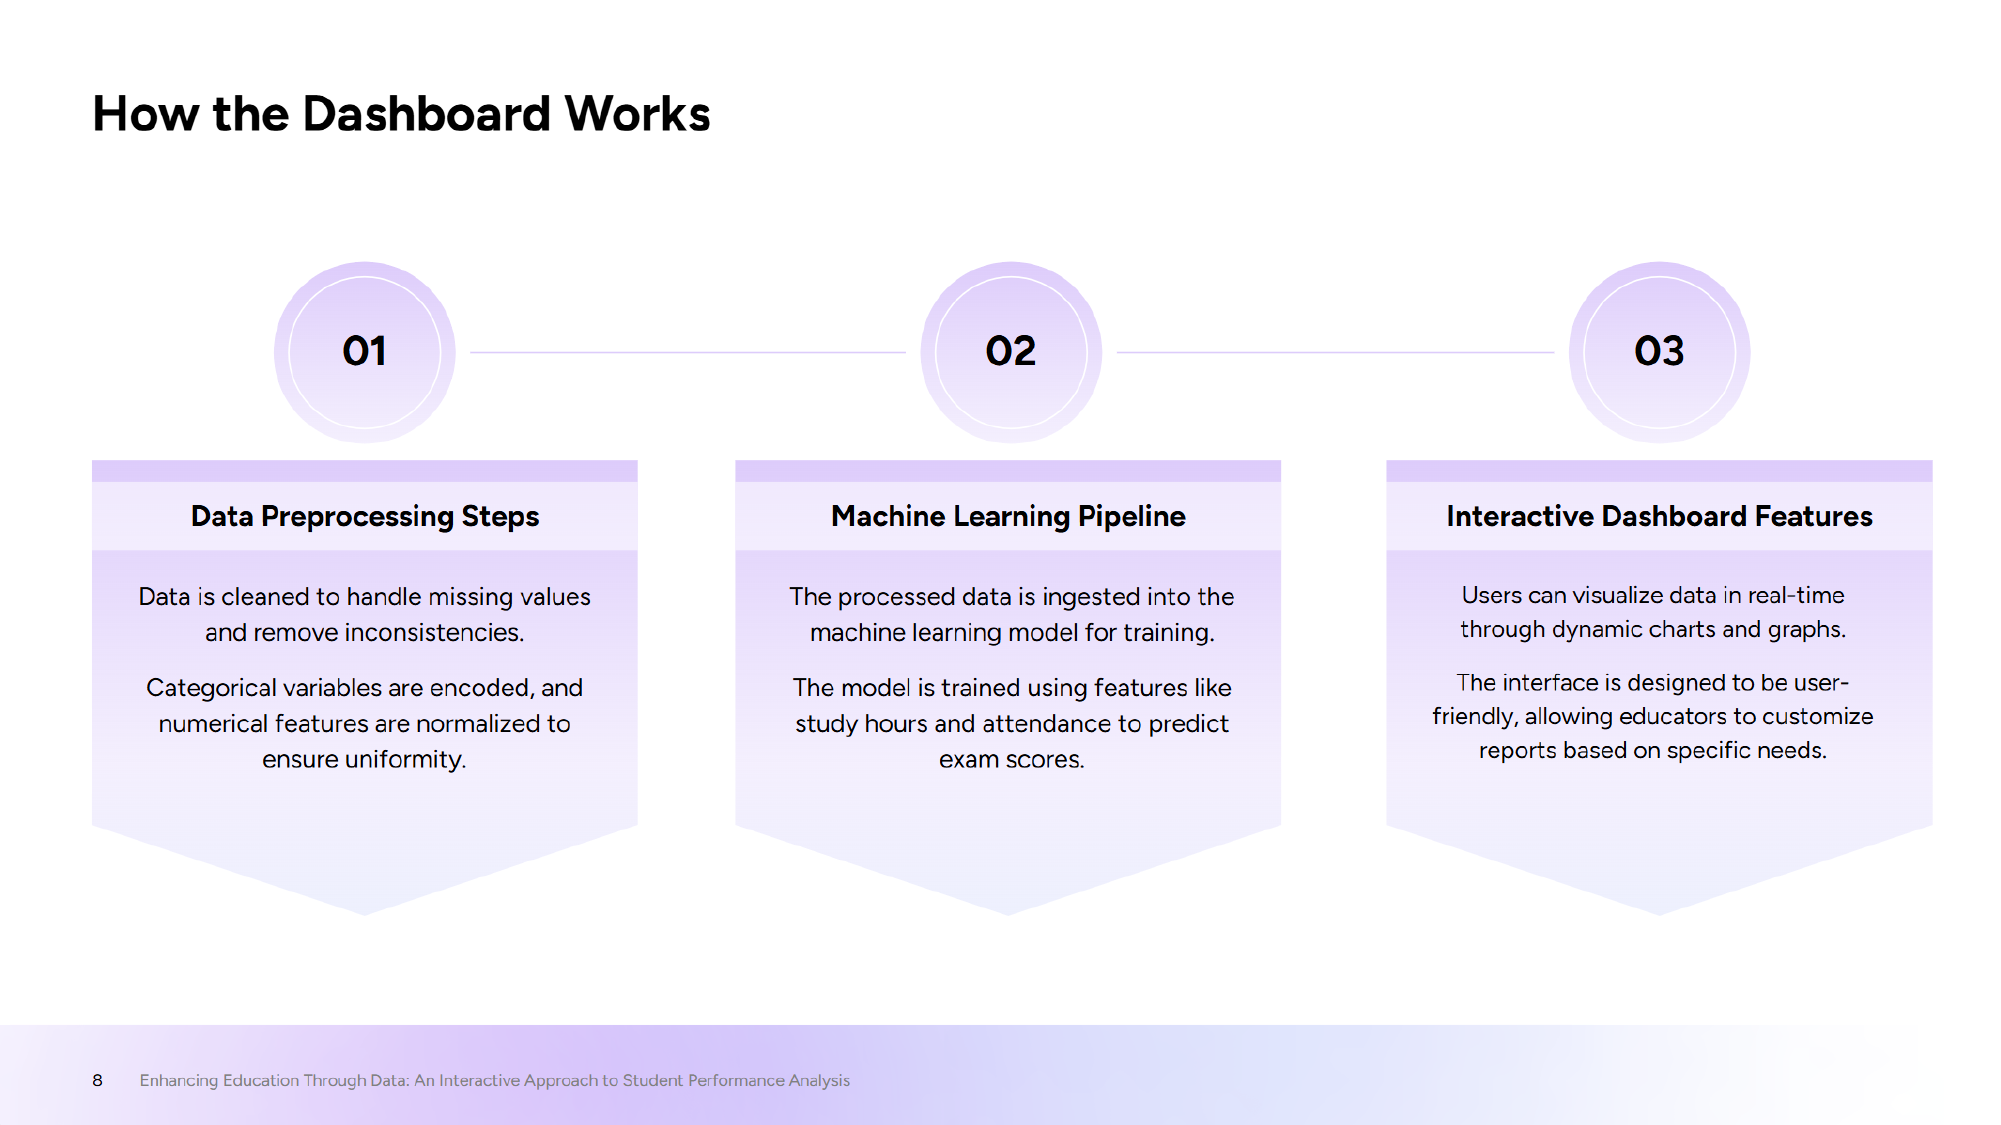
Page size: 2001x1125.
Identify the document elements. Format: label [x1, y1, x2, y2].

list [0, 0, 2000, 1125]
